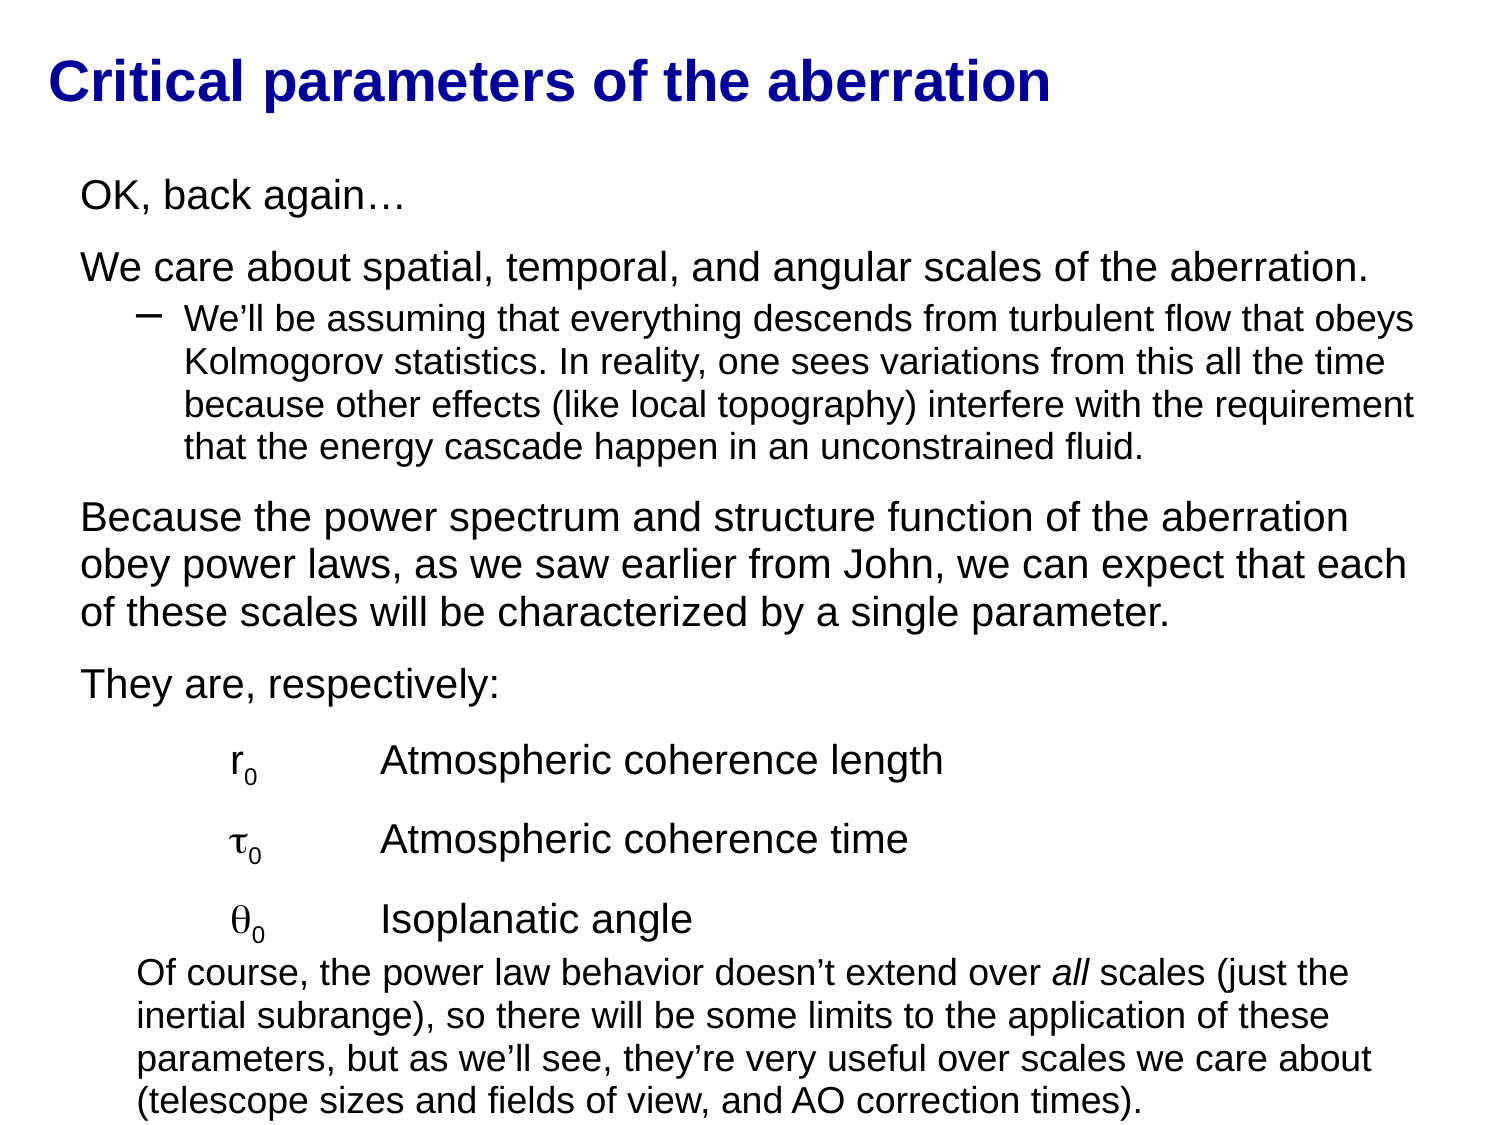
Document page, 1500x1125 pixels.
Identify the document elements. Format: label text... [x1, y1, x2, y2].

title Critical parameters of the aberration [47, 38, 1407, 128]
text_box OK, back again… We care about spatial, temporal, and angular scales of the aberration. We’ll be assuming that everything descends from turbulent flow that obeys Kolmogorov statistics. In reality, one sees variations from this all the time because other effects (like local topography) interfere with the requirement that the energy cascade happen in an unconstrained fluid. Because the power spectrum and structure function of the aberration obey power laws, as we saw earlier from John, we can expect that each of these scales will be characterized by a single parameter. They are, respectively: r0 Atmospheric coherence length t0 Atmospheric coherence time q0 Isoplanatic angle Of course, the power law behavior doesn’t extend over all scales (just the inertial subrange), so there will be some limits to the application of these parameters, but as we’ll see, they’re very useful over scales we care about (telescope sizes and fields of view, and AO correction times). [65, 163, 1450, 1099]
